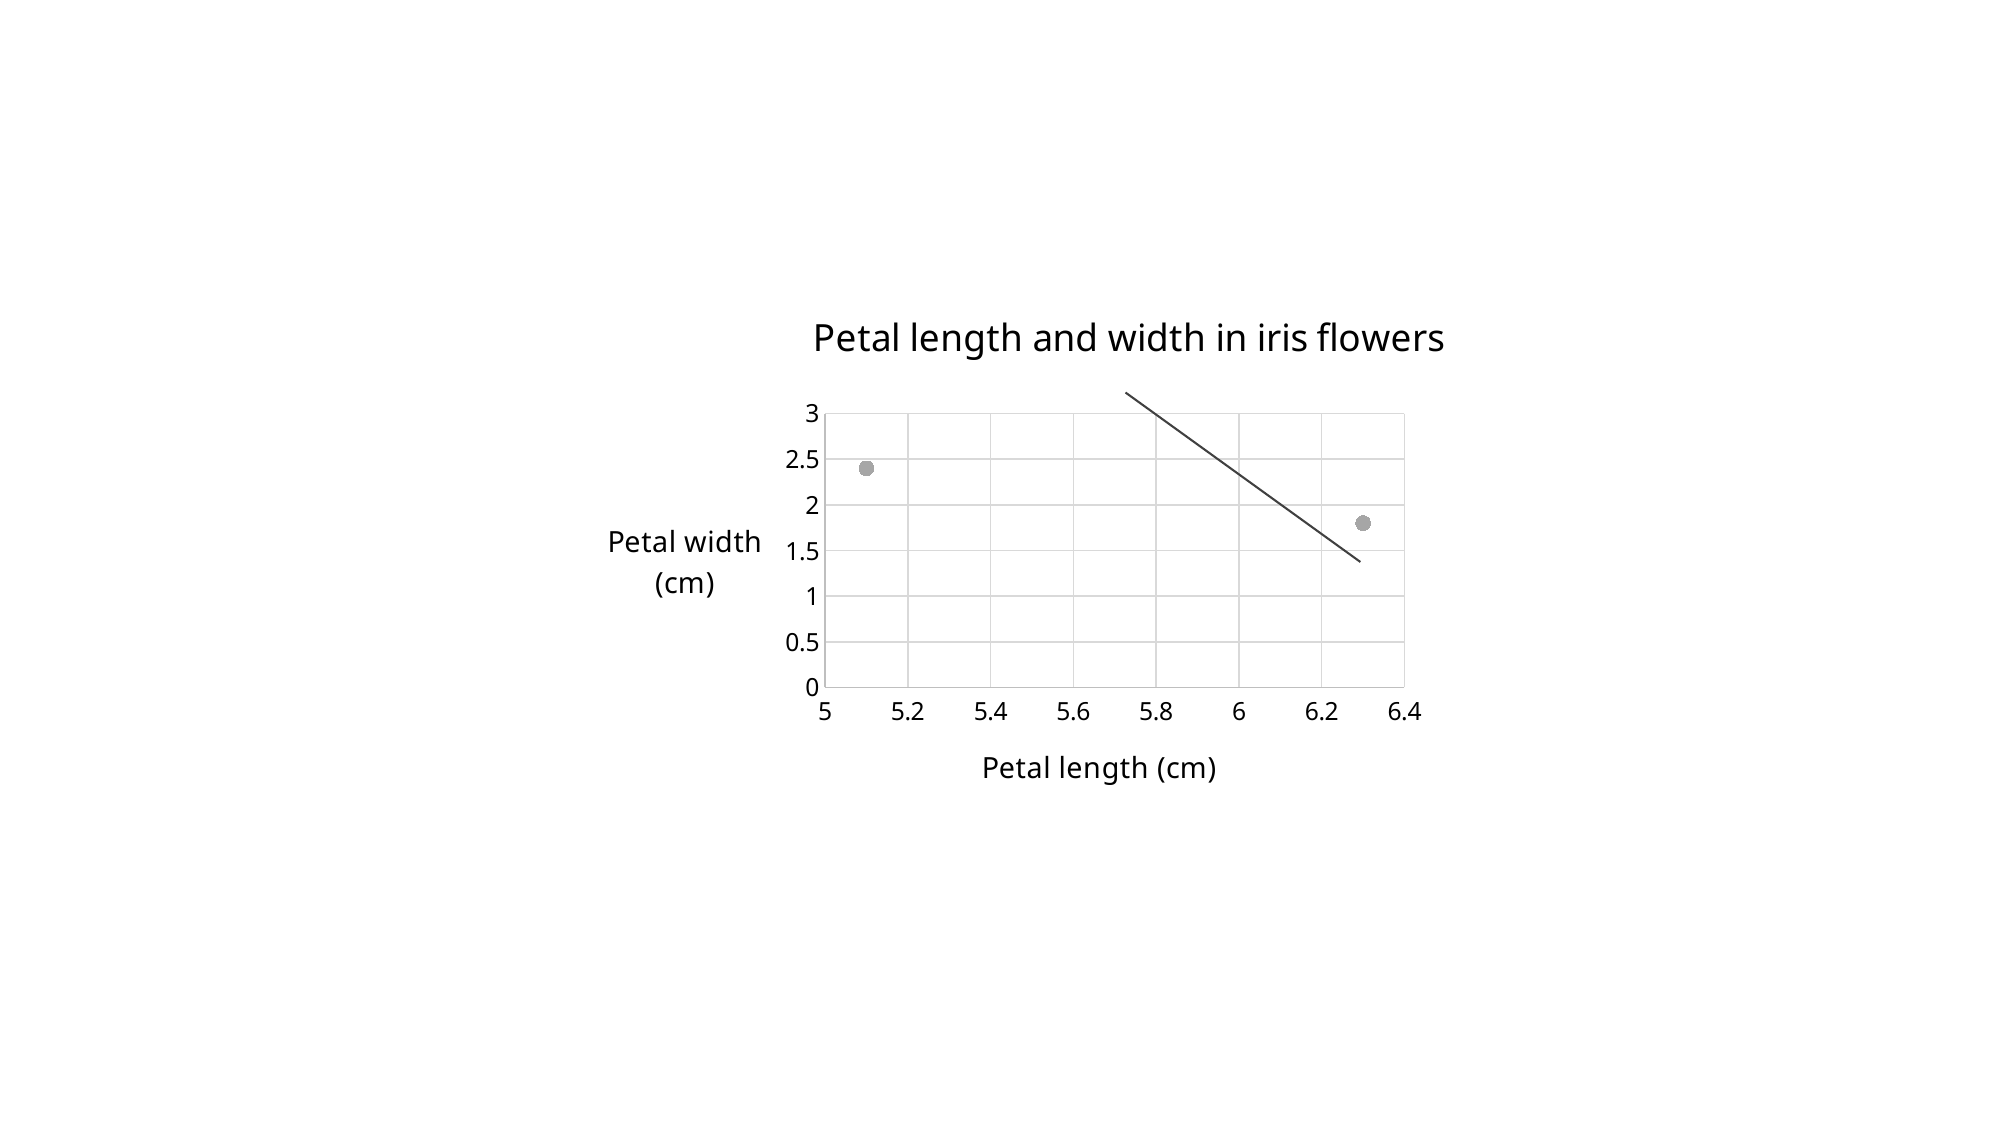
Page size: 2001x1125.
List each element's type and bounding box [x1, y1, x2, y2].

chart [575, 293, 1452, 822]
text_box [1125, 392, 1361, 562]
